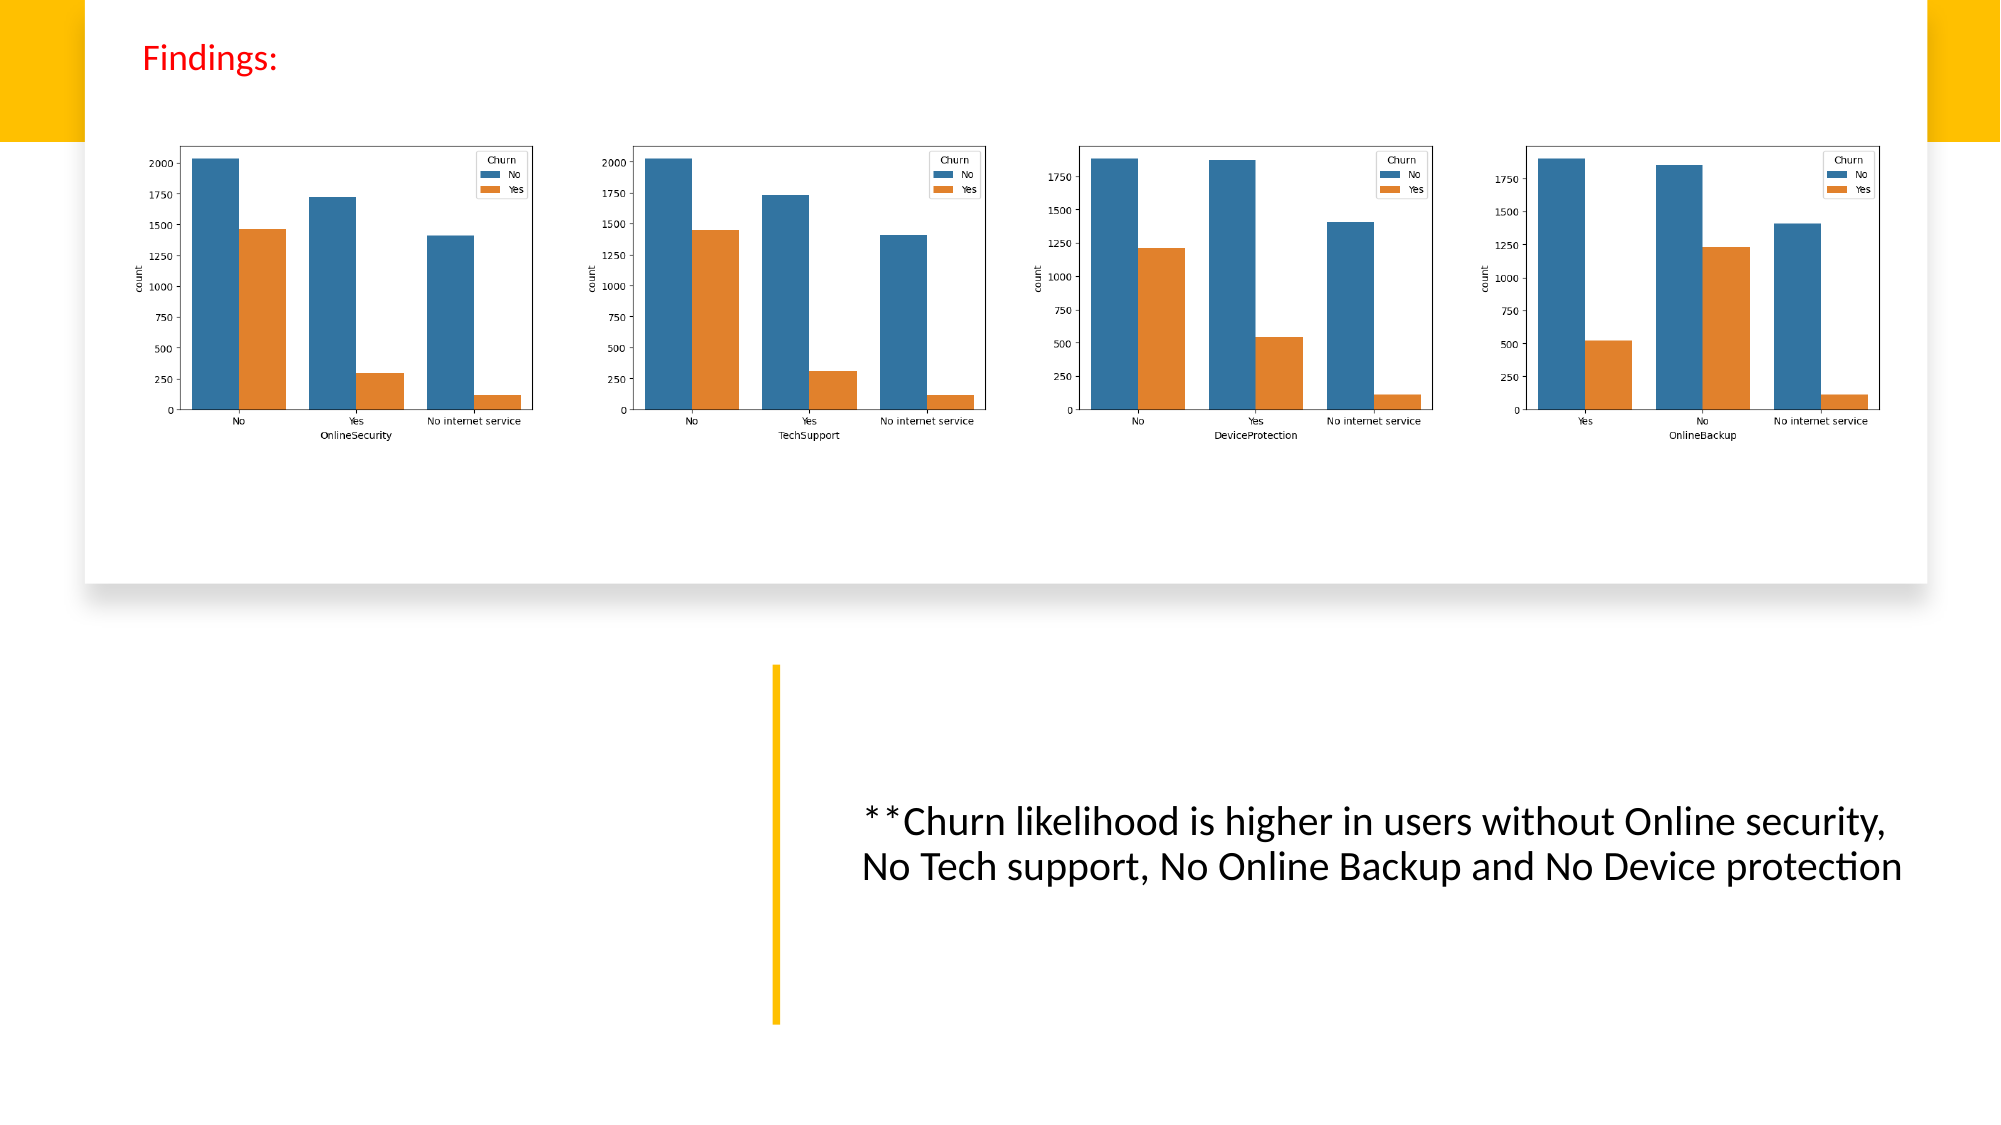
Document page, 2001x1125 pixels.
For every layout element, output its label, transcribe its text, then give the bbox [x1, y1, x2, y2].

picture [1026, 139, 1439, 447]
picture [1473, 139, 1886, 447]
text_box [0, 0, 84, 143]
picture [127, 139, 539, 447]
text_box [772, 664, 781, 1026]
text_box [84, 0, 1928, 585]
text_box [0, 143, 2000, 1125]
text_box [1928, 0, 2000, 143]
text_box **Churn likelihood is higher in users without Online security, No Tech support, No Online Backup and No Device protection [846, 644, 1928, 1045]
text_box Findings: [127, 25, 580, 86]
picture [580, 139, 992, 447]
